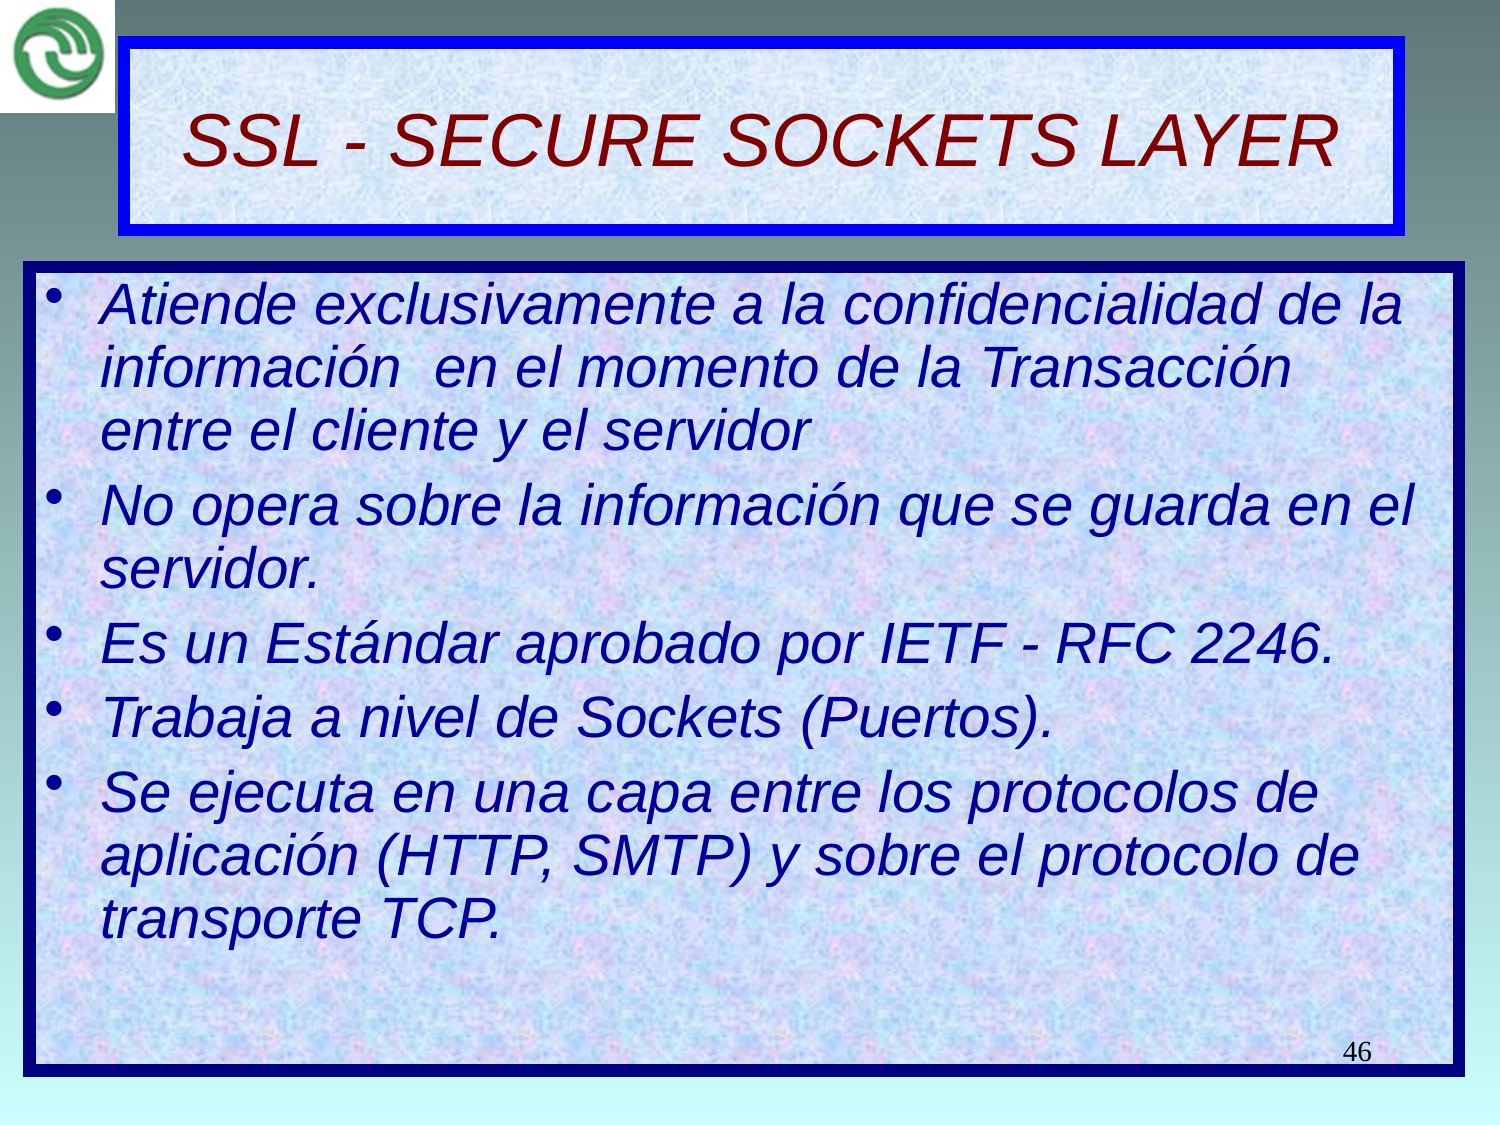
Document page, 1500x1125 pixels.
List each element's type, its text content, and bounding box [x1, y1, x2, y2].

list Atiende exclusivamente a la confidencialidad de la información en el momento de la Transacción entre el cliente y el servidor No opera sobre la información que se guarda en el servidor. Es un Estándar aprobado por IETF - RFC 2246. Trabaja a nivel de Sockets (Puertos). Se ejecuta en una capa entre los protocolos de aplicación (HTTP, SMTP) y sobre el protocolo de transporte TCP. [29, 266, 1460, 1071]
picture [0, 0, 115, 113]
title SSL - SECURE SOCKETS LAYER [123, 42, 1400, 231]
slide_number 46 [1074, 1024, 1388, 1101]
